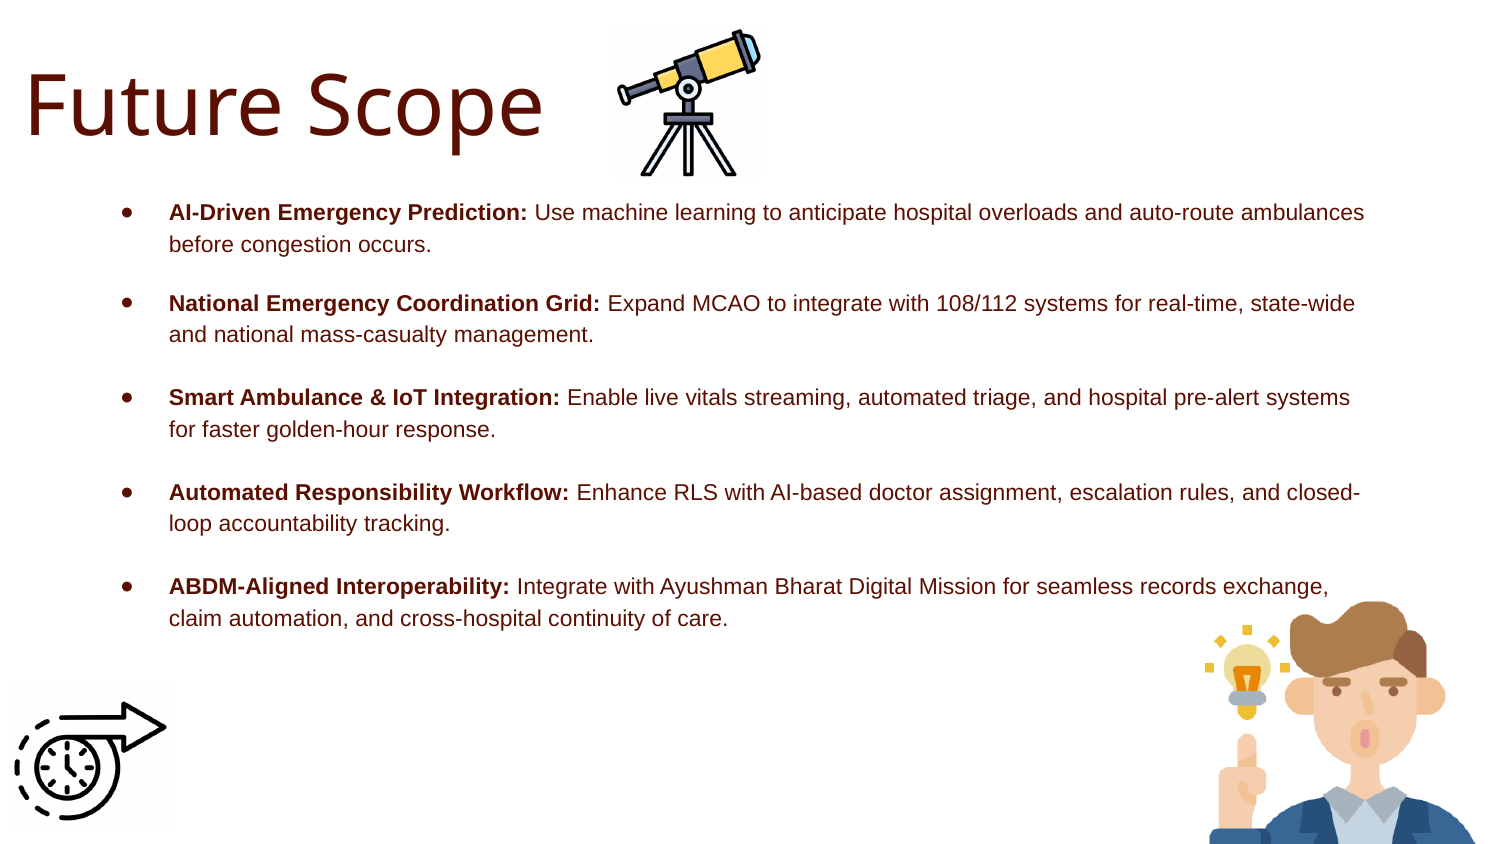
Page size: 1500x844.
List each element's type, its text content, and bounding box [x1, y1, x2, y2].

picture [1189, 582, 1500, 844]
text_box AI-Driven Emergency Prediction: Use machine learning to anticipate hospital overloads and auto-route ambulances before congestion occurs. National Emergency Coordination Grid: Expand MCAO to integrate with 108/112 systems for real-time, state-wide and national mass-casualty management. Smart Ambulance & IoT Integration: Enable live vitals streaming, automated triage, and hospital pre-alert systems for faster golden-hour response. Automated Responsibility Workflow: Enhance RLS with AI-based doctor assignment, escalation rules, and closed-loop accountability tracking. ABDM-Aligned Interoperability: Integrate with Ayushman Bharat Digital Mission for seamless records exchange, claim automation, and cross-hospital continuity of care. [78, 178, 1392, 647]
picture [612, 25, 764, 179]
picture [8, 679, 173, 834]
title Future Scope [8, 7, 1407, 168]
